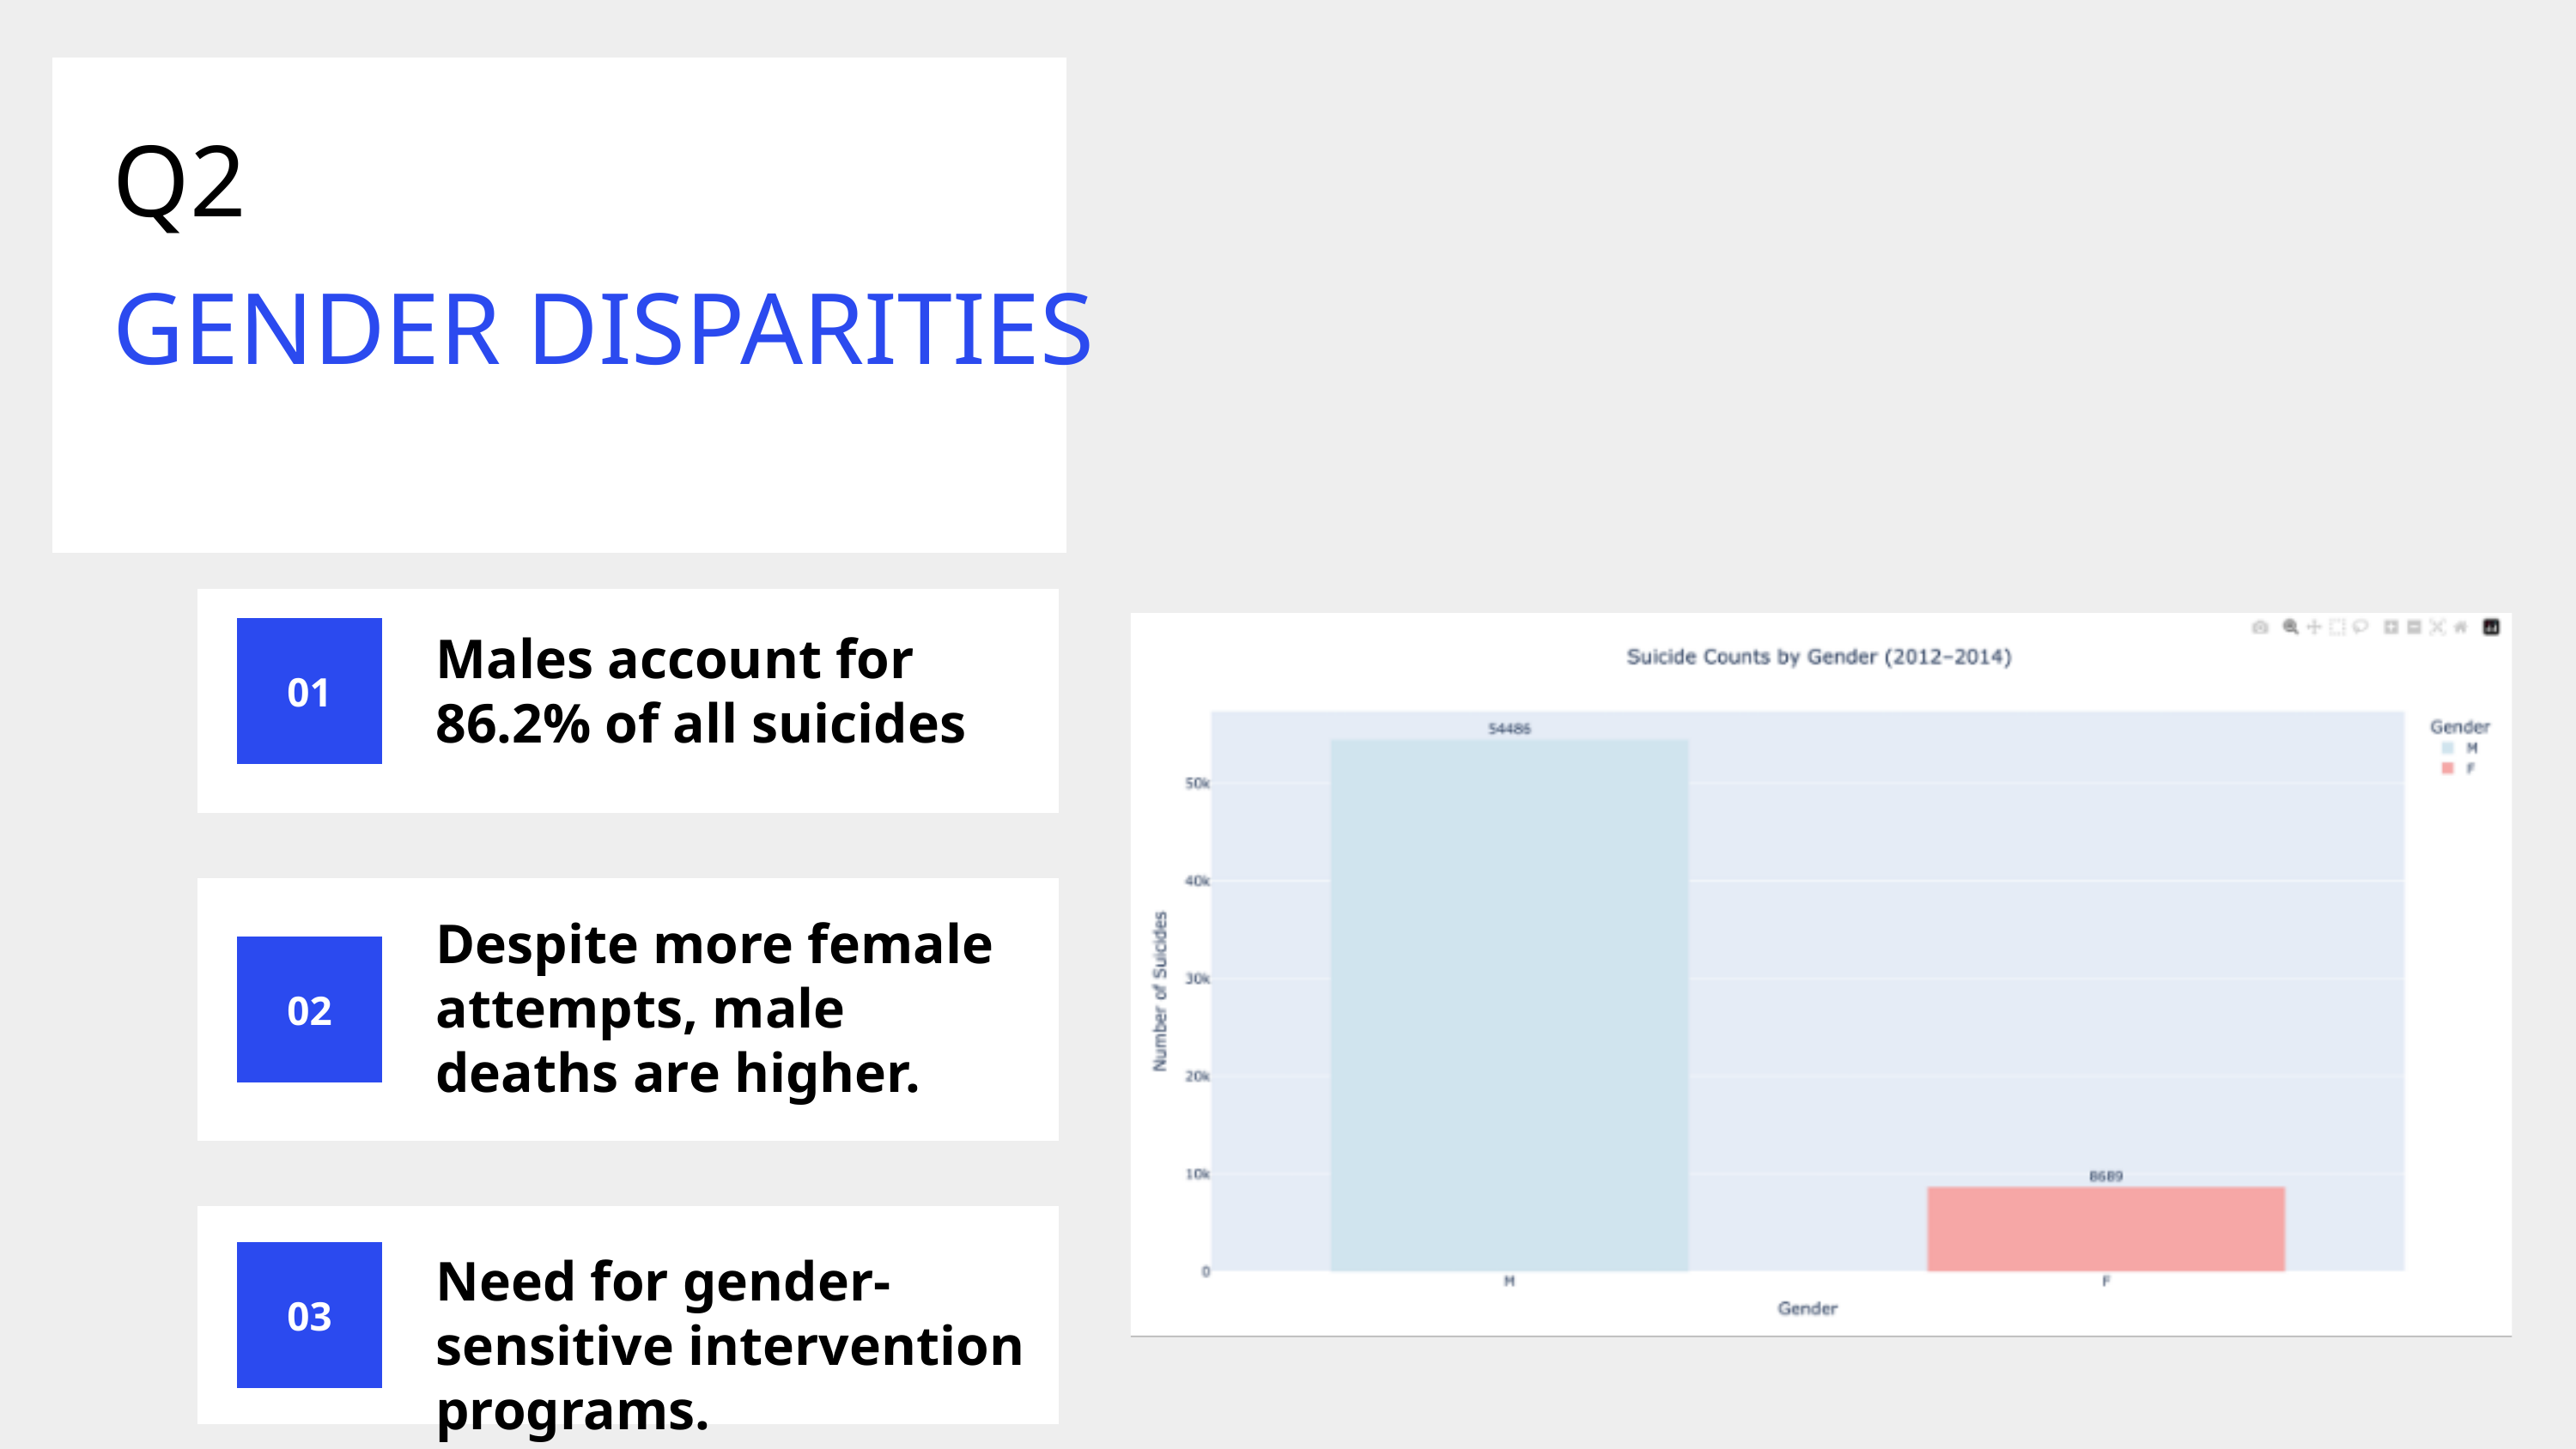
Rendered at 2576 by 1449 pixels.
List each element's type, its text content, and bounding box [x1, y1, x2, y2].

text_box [197, 877, 1059, 1142]
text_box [236, 617, 383, 764]
text_box [1130, 613, 2512, 1339]
text_box Need for gender-sensitive intervention programs. [435, 1432, 1037, 1440]
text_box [197, 588, 1059, 813]
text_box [236, 1242, 383, 1389]
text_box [197, 1205, 1059, 1425]
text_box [52, 57, 1067, 554]
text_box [236, 937, 383, 1083]
text_box Q2 GENDER DISPARITIES [1071, 88, 1232, 385]
